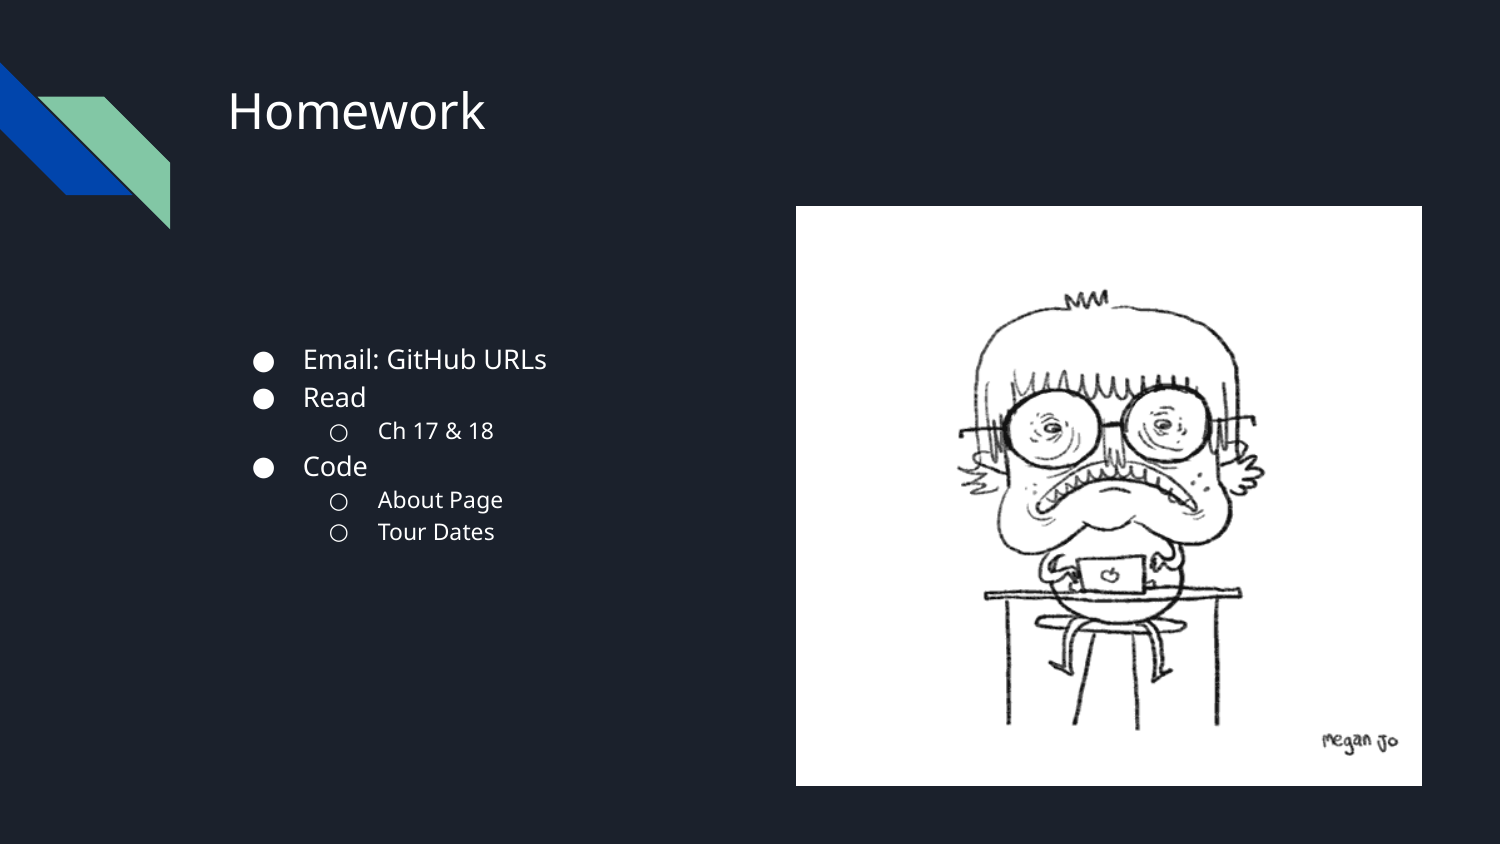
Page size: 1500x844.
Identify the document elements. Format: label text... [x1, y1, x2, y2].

title Homework [212, 64, 1368, 215]
picture [795, 206, 1422, 786]
list Email: GitHub URLs Read Ch 17 & 18 Code About Page Tour Dates [212, 257, 772, 735]
